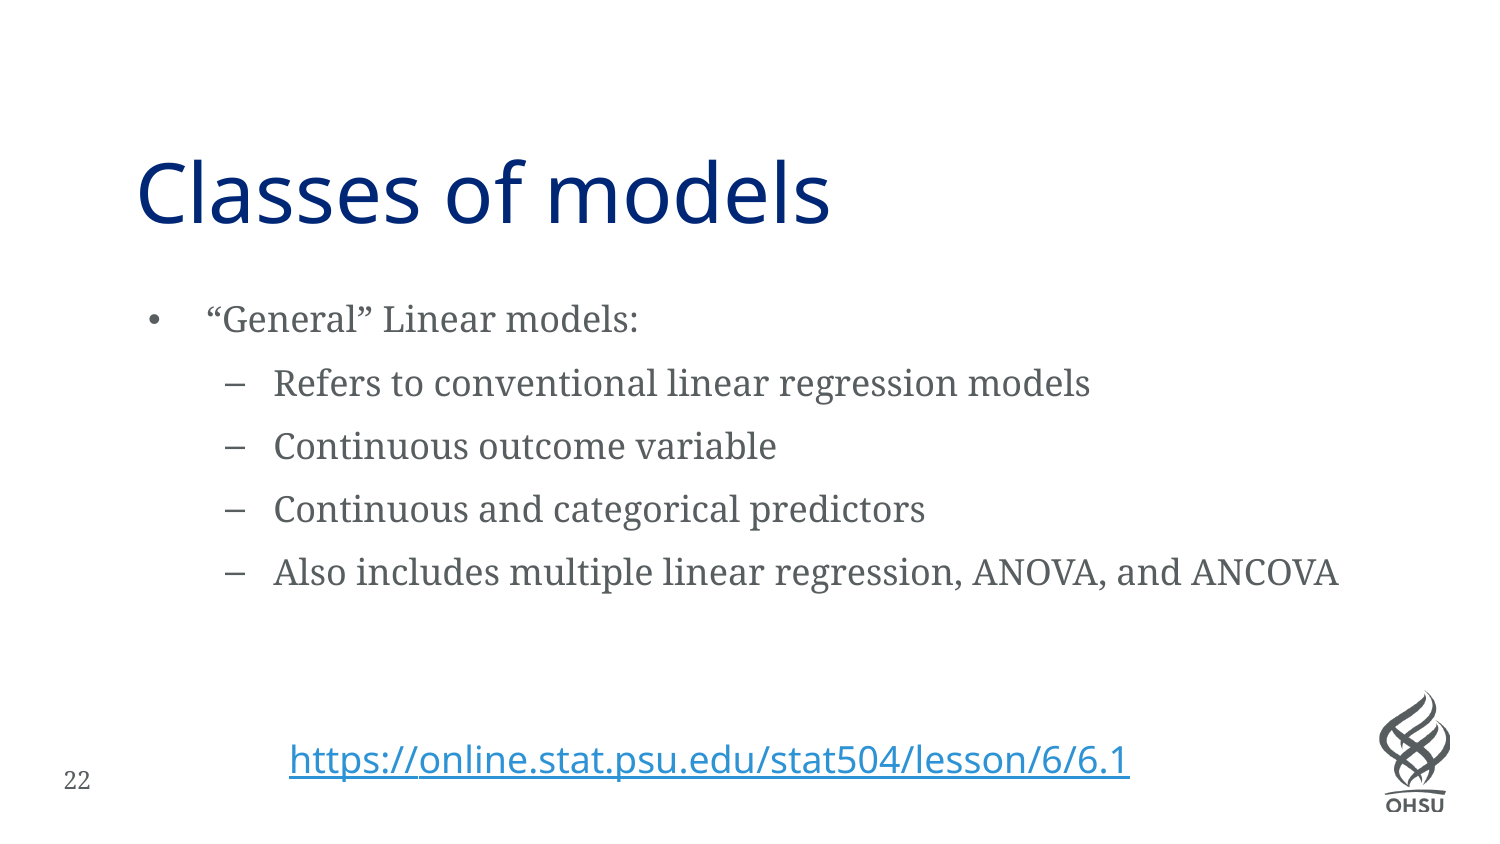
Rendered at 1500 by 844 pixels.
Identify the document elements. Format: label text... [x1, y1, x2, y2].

text_box https://online.stat.psu.edu/stat504/lesson/6/6.1 [274, 728, 1155, 795]
title Classes of models [120, 120, 1356, 261]
list “General” Linear models: Refers to conventional linear regression models Continuous outcome variable Continuous and categorical predictors Also includes multiple linear regression, ANOVA, and ANCOVA [133, 276, 1369, 639]
